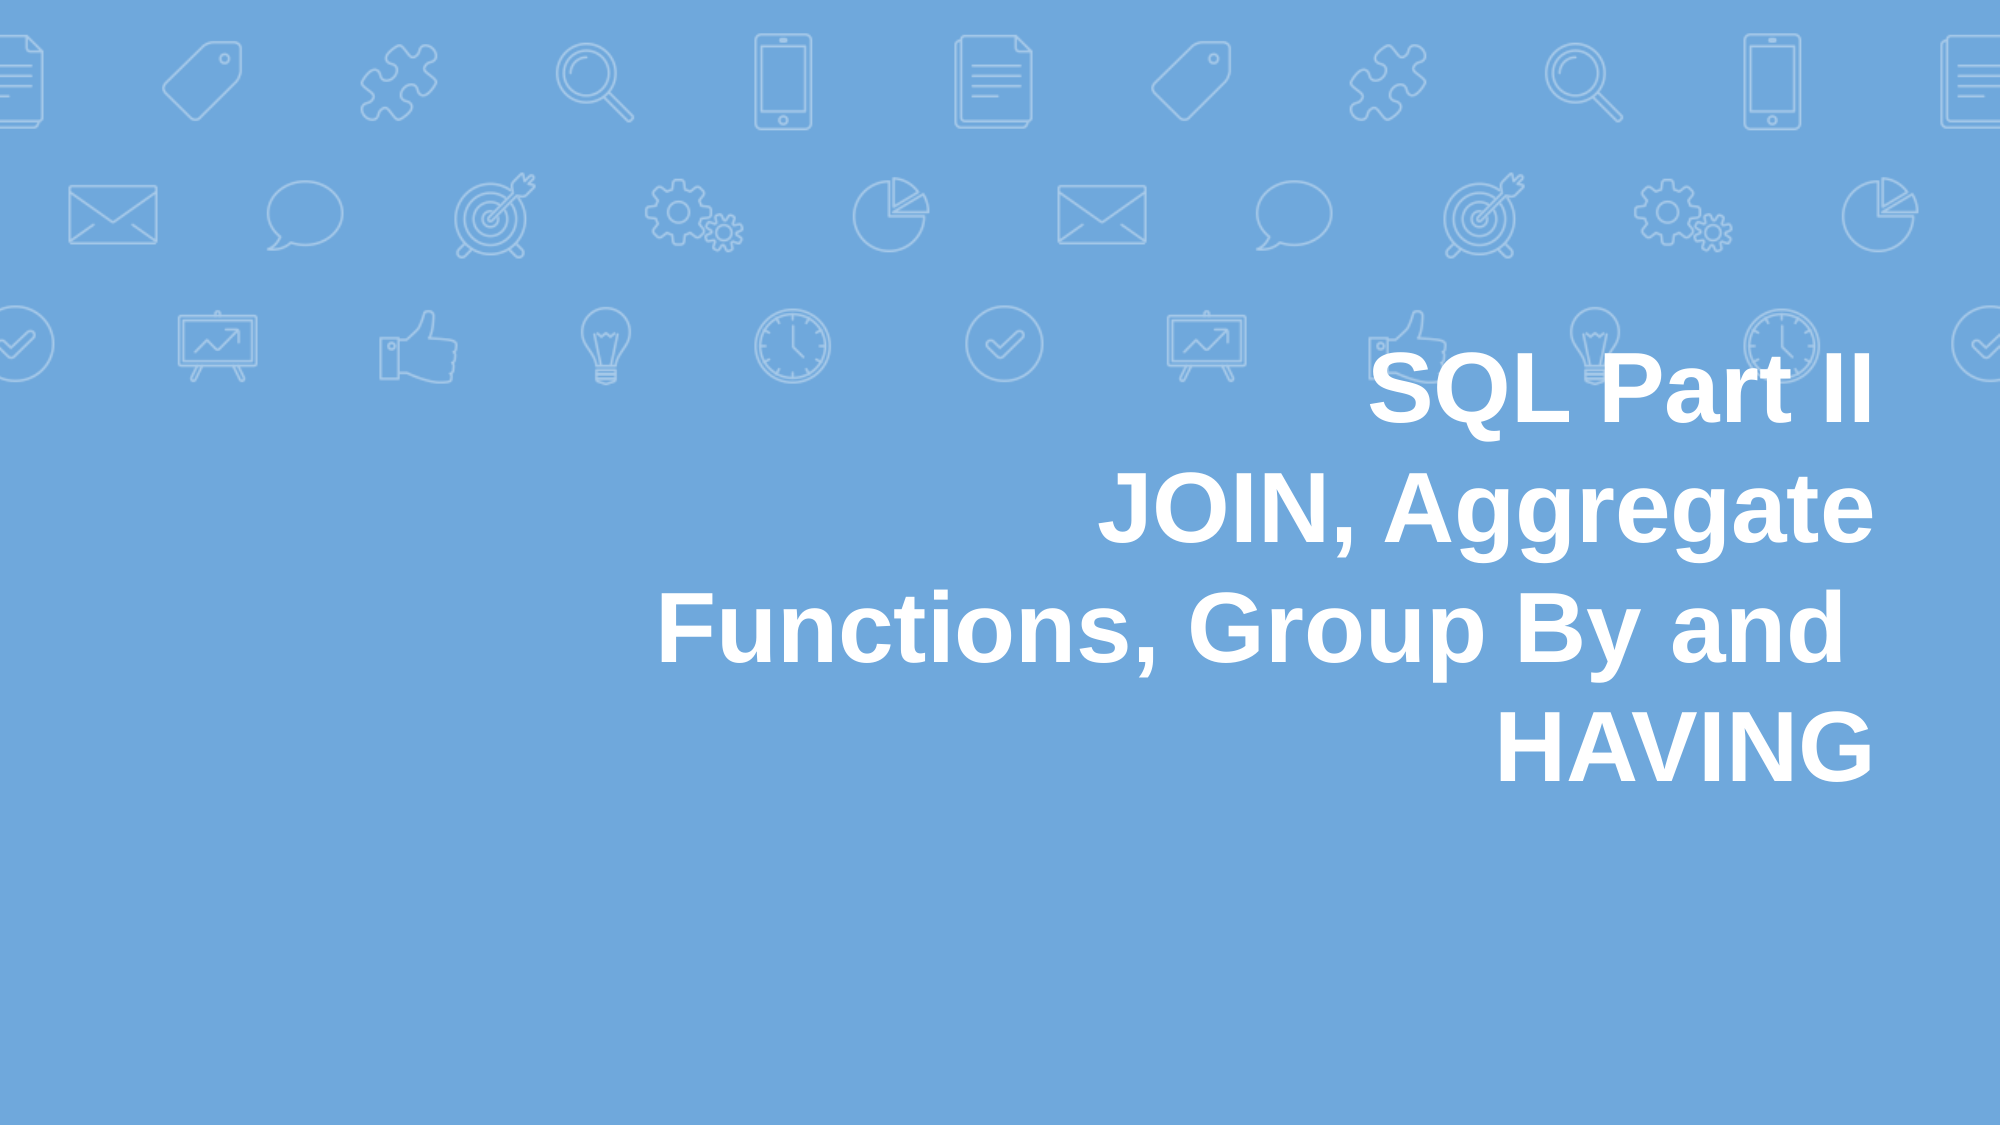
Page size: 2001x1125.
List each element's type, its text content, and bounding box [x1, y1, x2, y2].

text_box SELECT product, SUM(price*quantity) FROM Purchase WHERE date > ‘10/1/2005’ GROUP BY product HAVING SUM(quantity) > 100 [0, 0, 2000, 431]
title SQL Part II JOIN, Aggregate Functions, Group By and HAVING [614, 507, 1897, 822]
